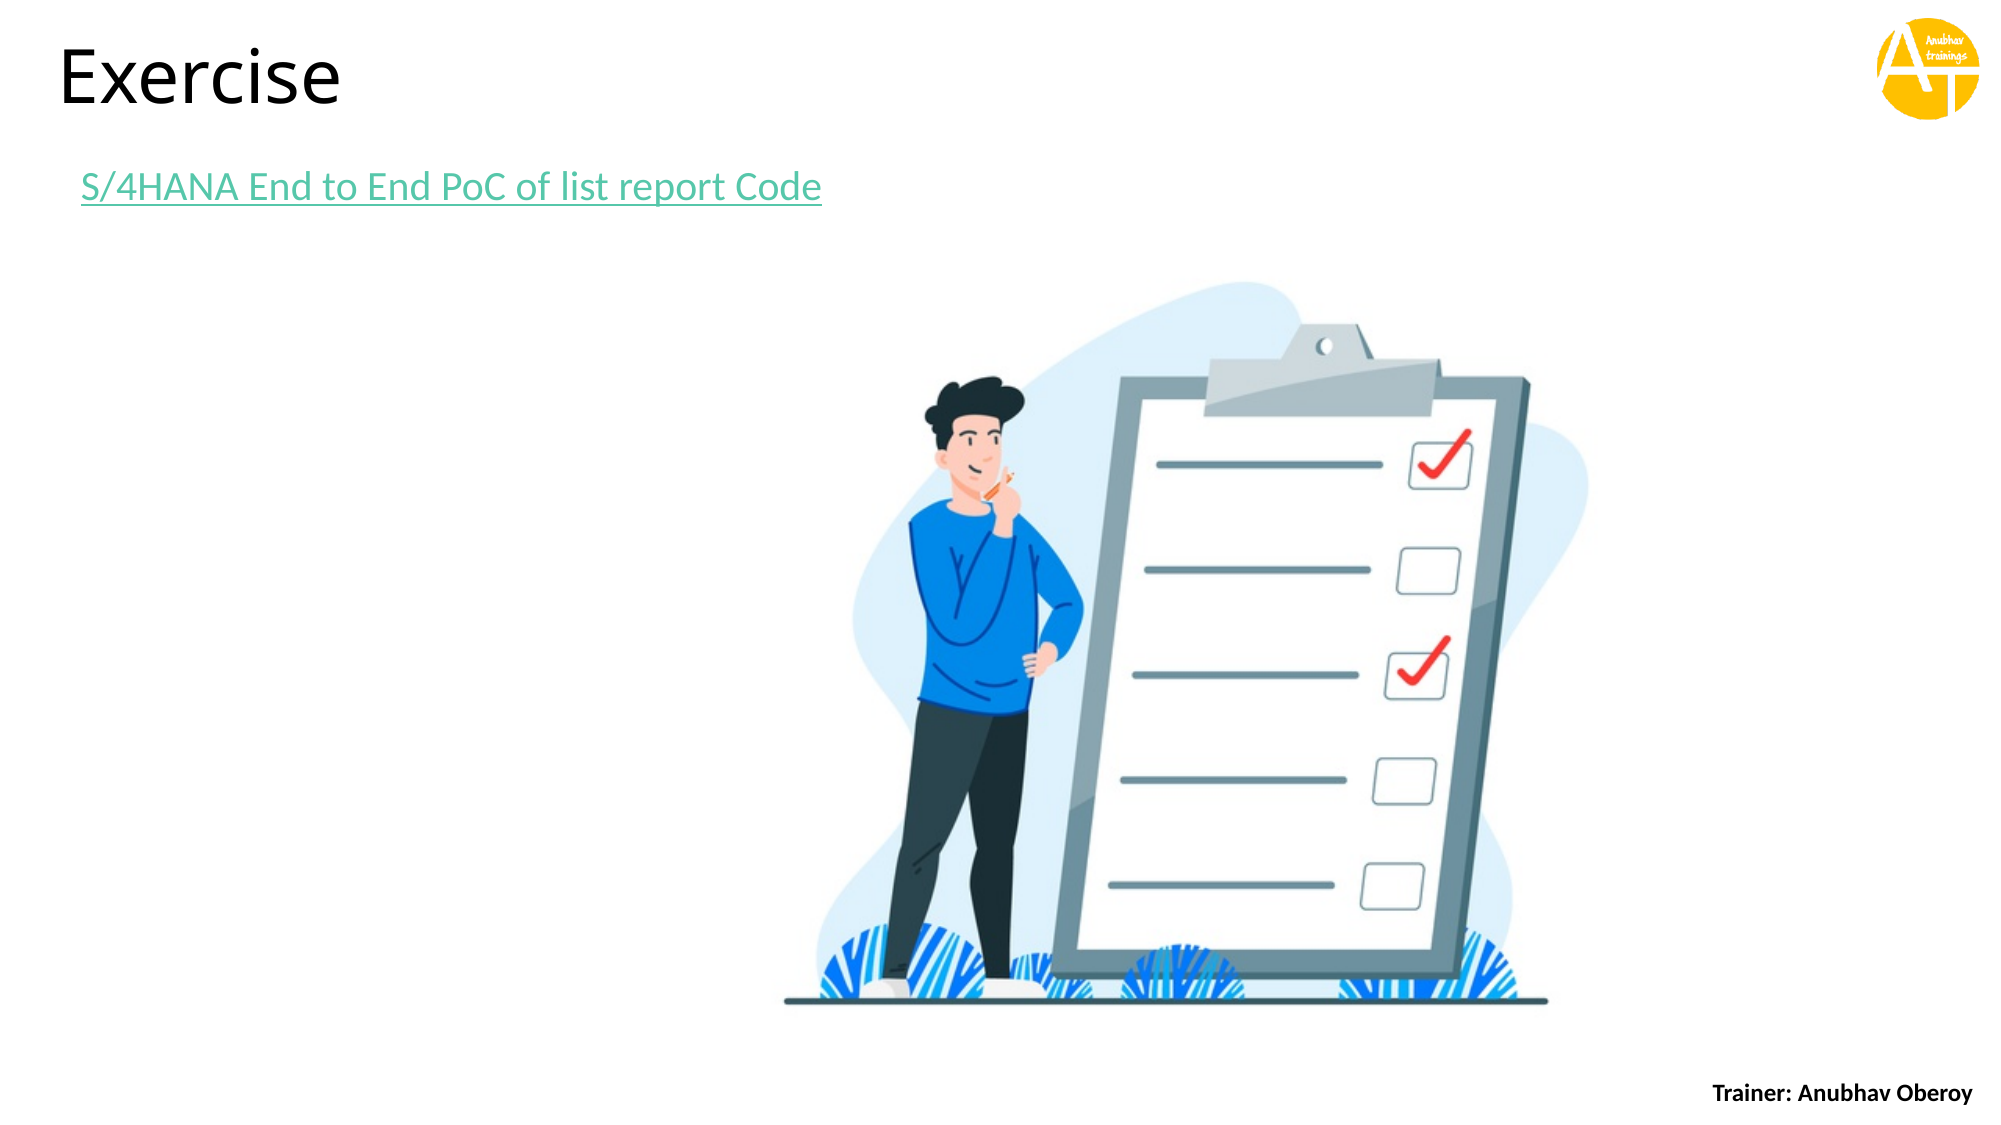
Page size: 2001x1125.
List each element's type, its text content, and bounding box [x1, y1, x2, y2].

text_box Exercise [42, 30, 1896, 148]
text_box S/4HANA End to End PoC of list report Code [66, 151, 838, 217]
footer Trainer: Anubhav Oberoy [1660, 1074, 2000, 1108]
picture [1866, 11, 1985, 128]
picture [697, 154, 1676, 1031]
